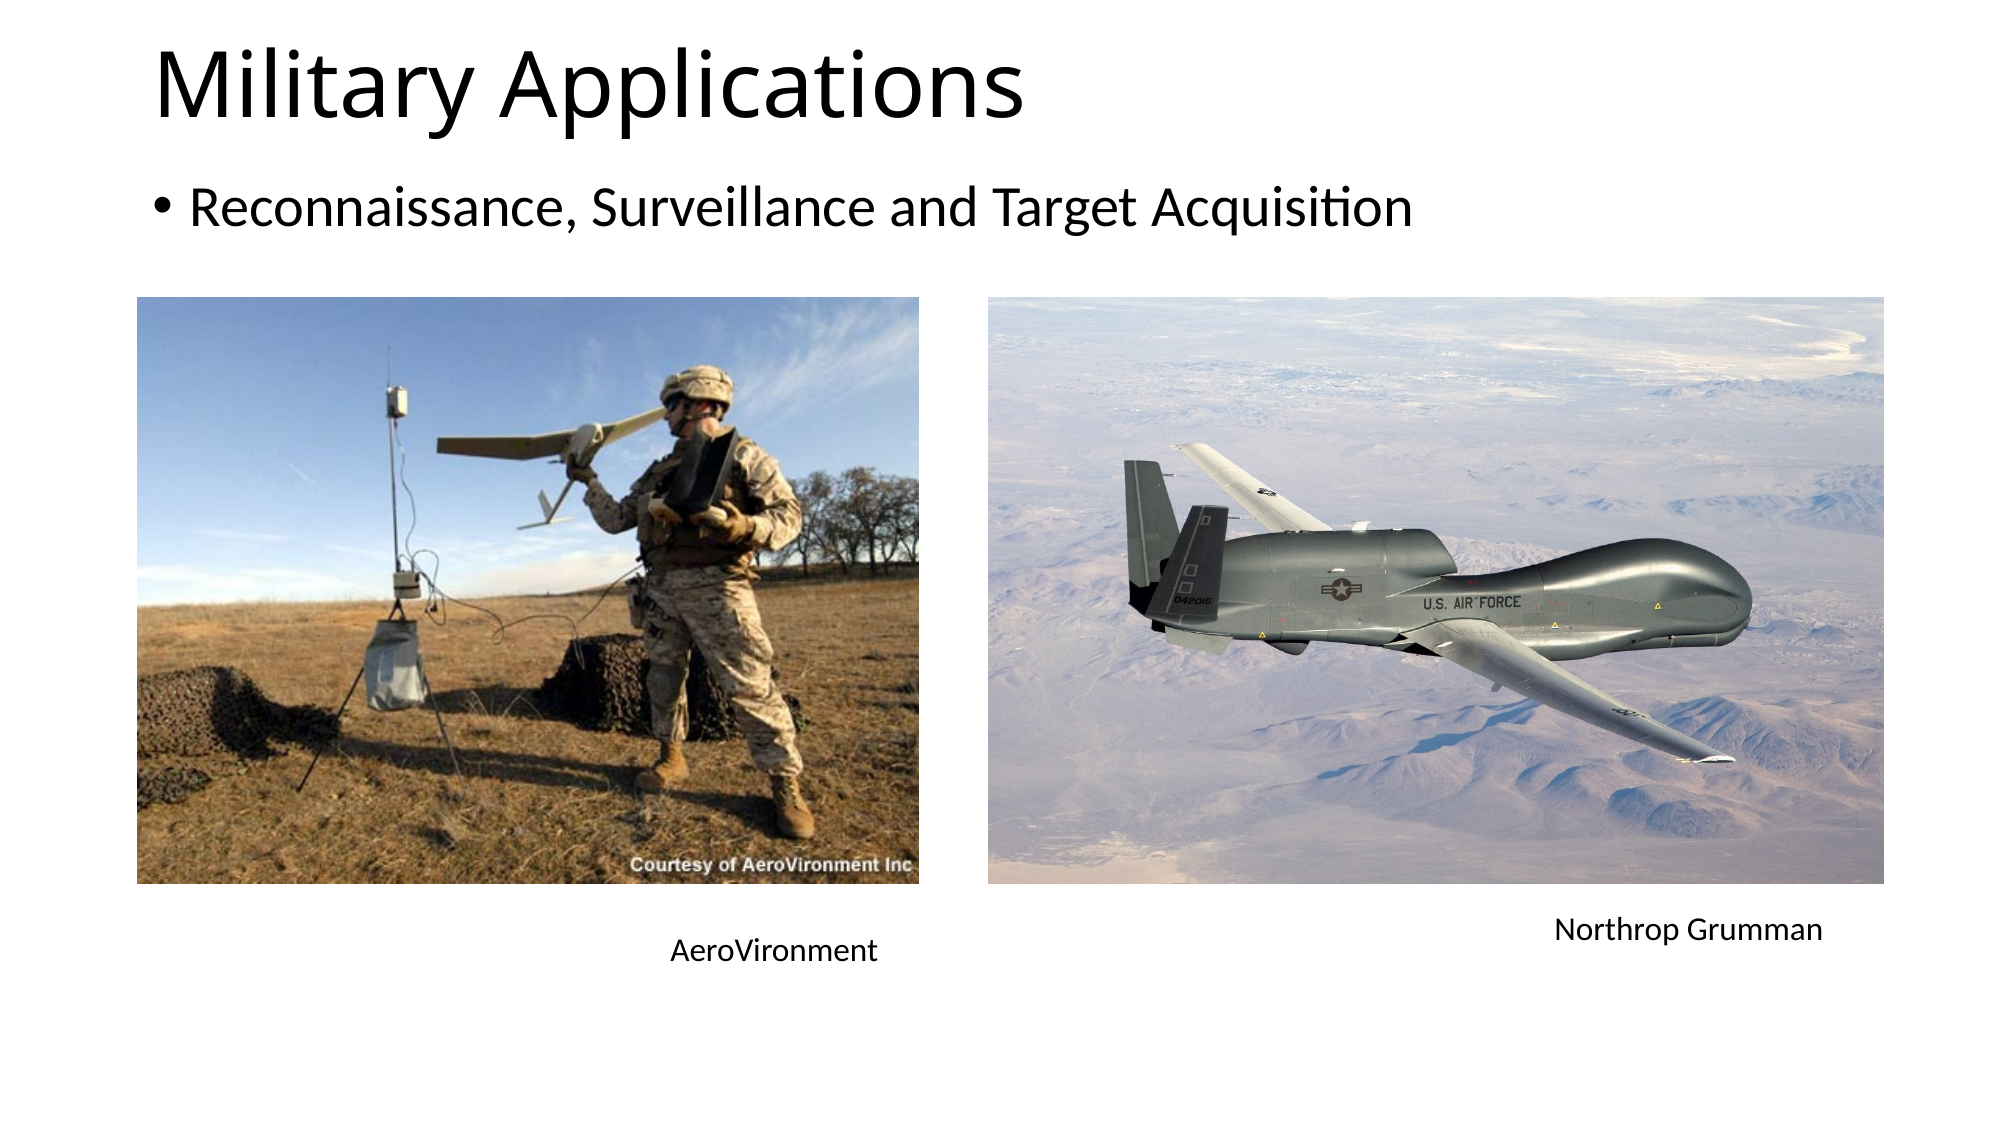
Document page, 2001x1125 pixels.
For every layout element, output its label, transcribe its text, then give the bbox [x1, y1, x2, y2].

text_box AeroVironment [655, 920, 894, 976]
text_box Northrop Grumman [1539, 900, 1839, 955]
picture [988, 297, 1884, 884]
title Military Applications [137, 21, 1863, 156]
picture [137, 297, 919, 884]
list Reconnaissance, Surveillance and Target Acquisition [137, 168, 1863, 1014]
